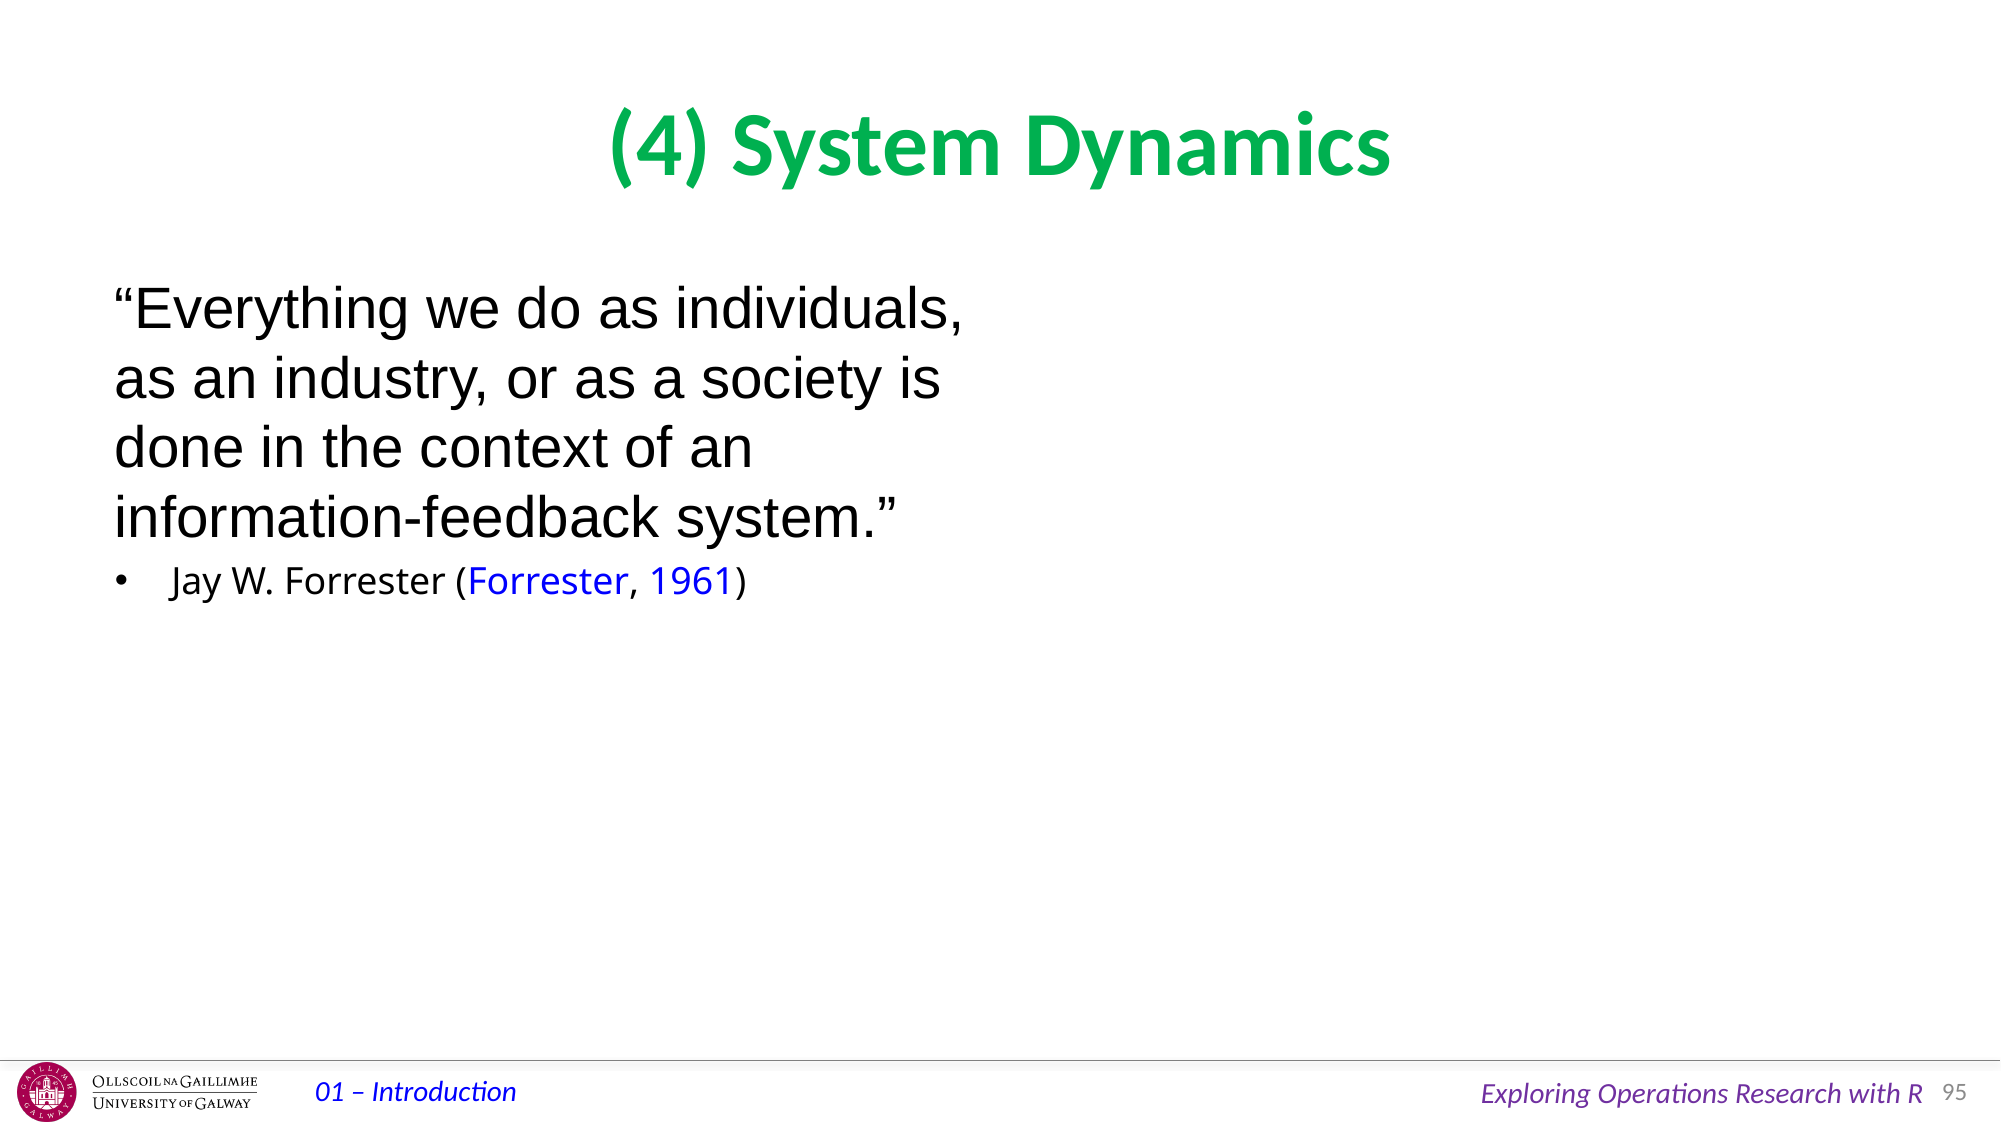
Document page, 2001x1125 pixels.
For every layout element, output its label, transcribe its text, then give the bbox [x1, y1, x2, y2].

slide_number 95 [1899, 1060, 1983, 1120]
title (4) System Dynamics [99, 45, 1900, 233]
picture [17, 1062, 257, 1122]
list “Everything we do as individuals, as an industry, or as a society is done in the context of an information-feedback system.” Jay W. Forrester (Forrester, 1961) [99, 262, 984, 673]
